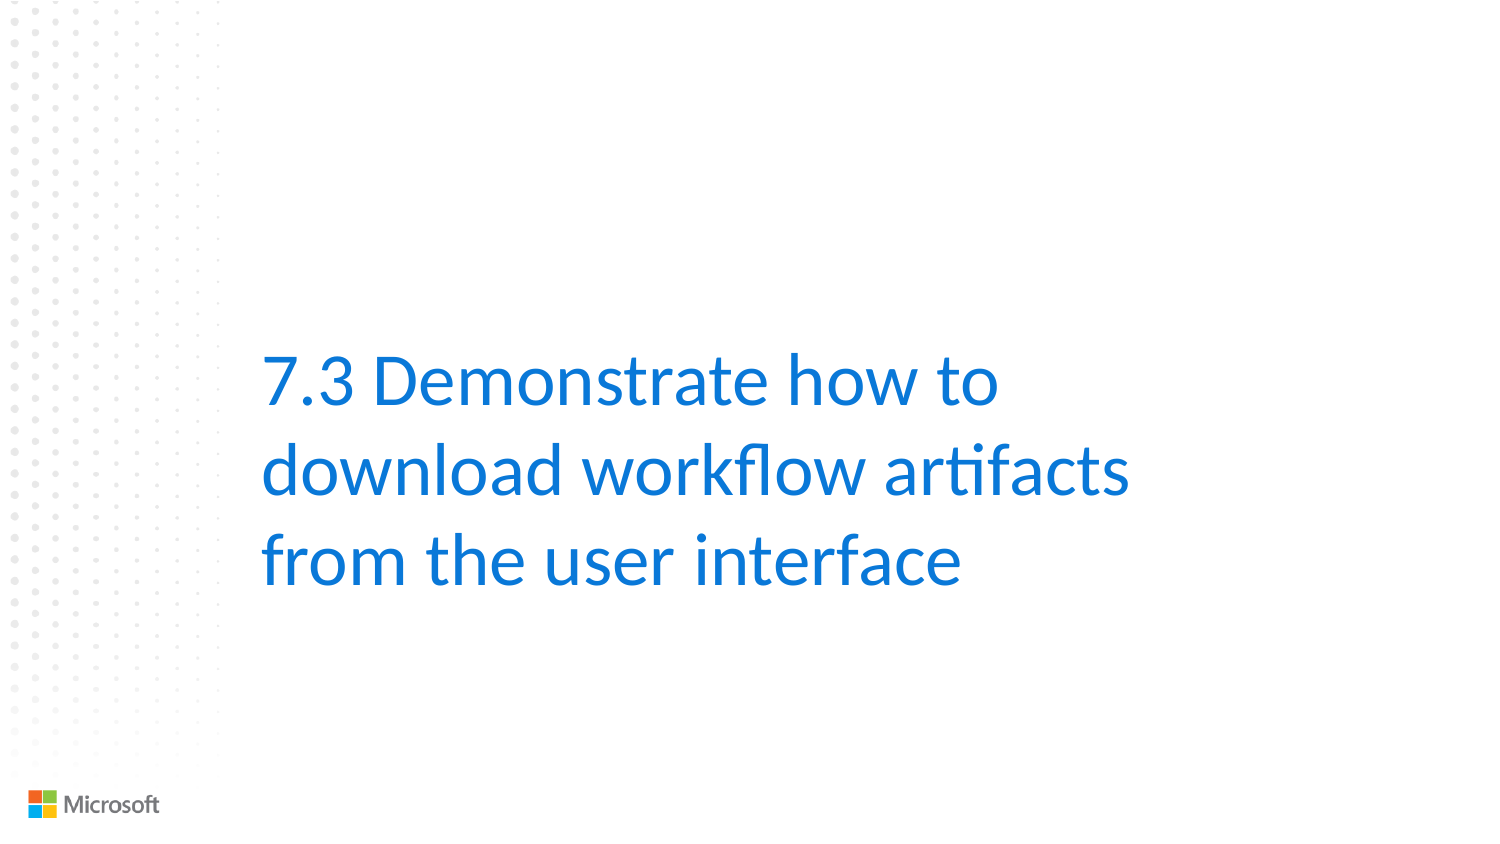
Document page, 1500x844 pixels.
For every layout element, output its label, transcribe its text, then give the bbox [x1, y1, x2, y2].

text_box 7.3 Demonstrate how to download workflow artifacts from the user interface [246, 323, 1254, 450]
picture [0, 1, 1500, 844]
